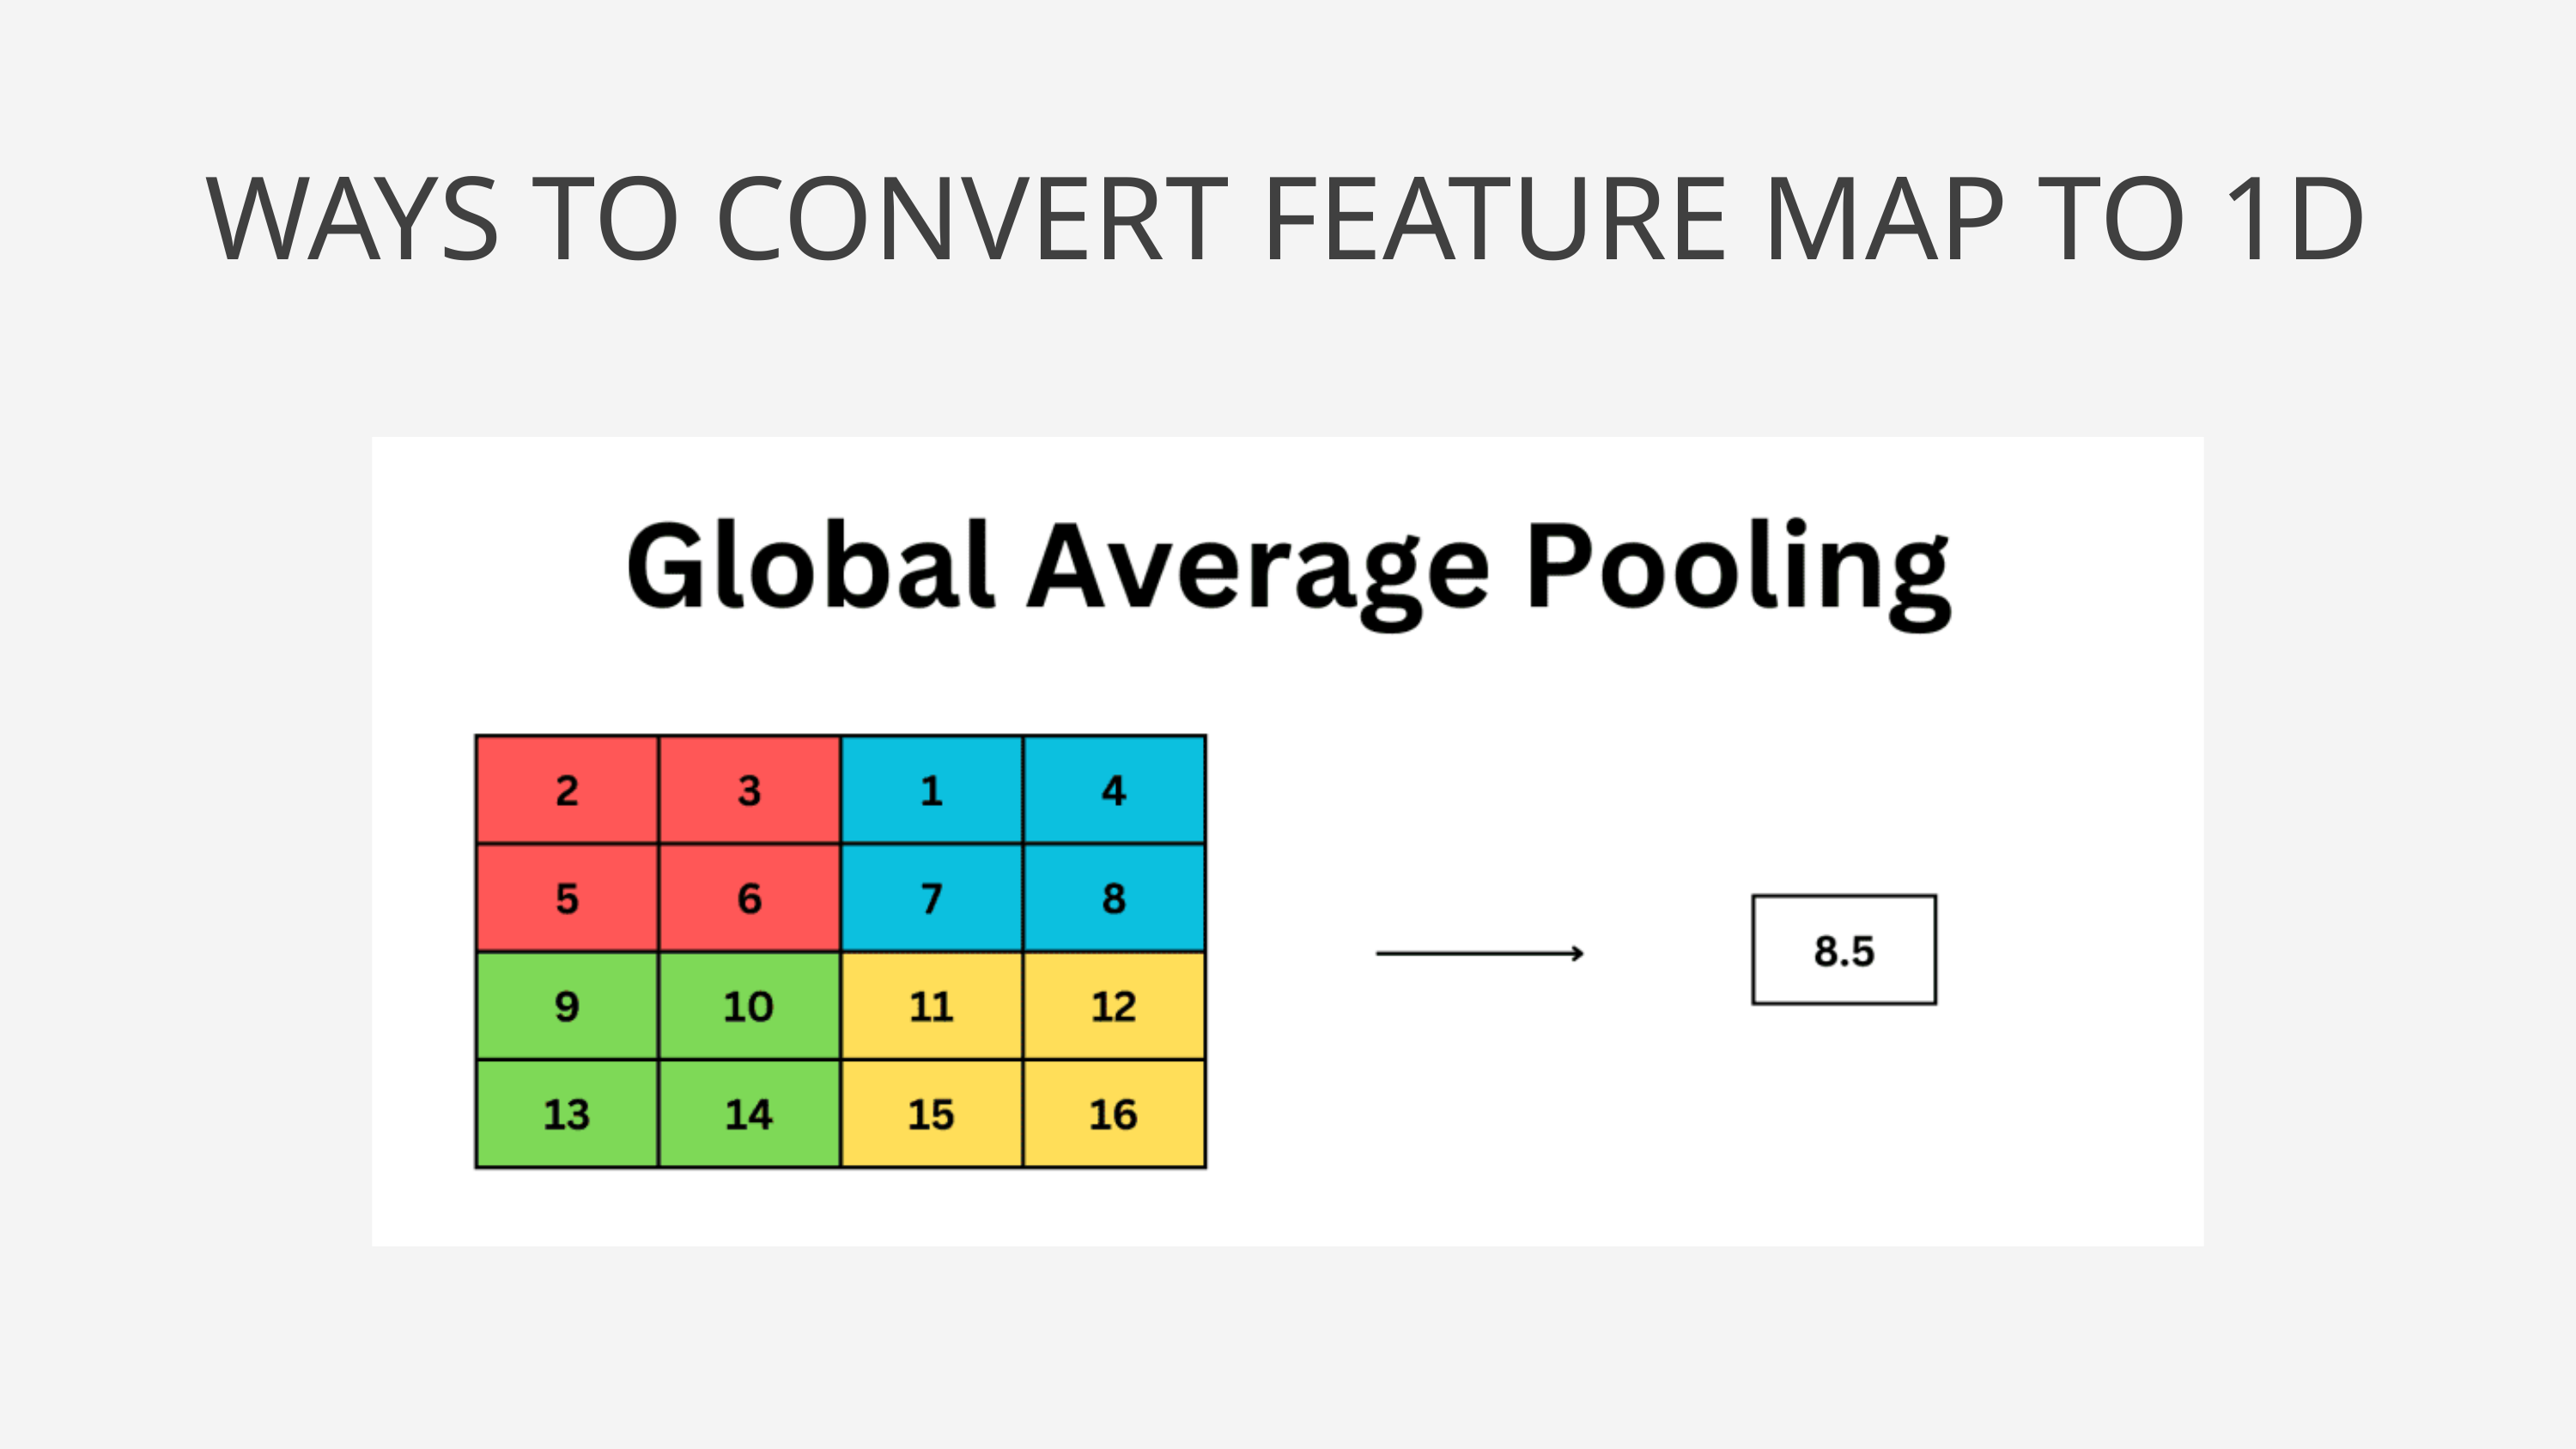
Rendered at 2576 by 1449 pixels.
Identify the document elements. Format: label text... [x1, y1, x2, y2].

text_box WAYS TO CONVERT FEATURE MAP TO 1D [84, 142, 2492, 282]
text_box [372, 437, 2204, 1246]
